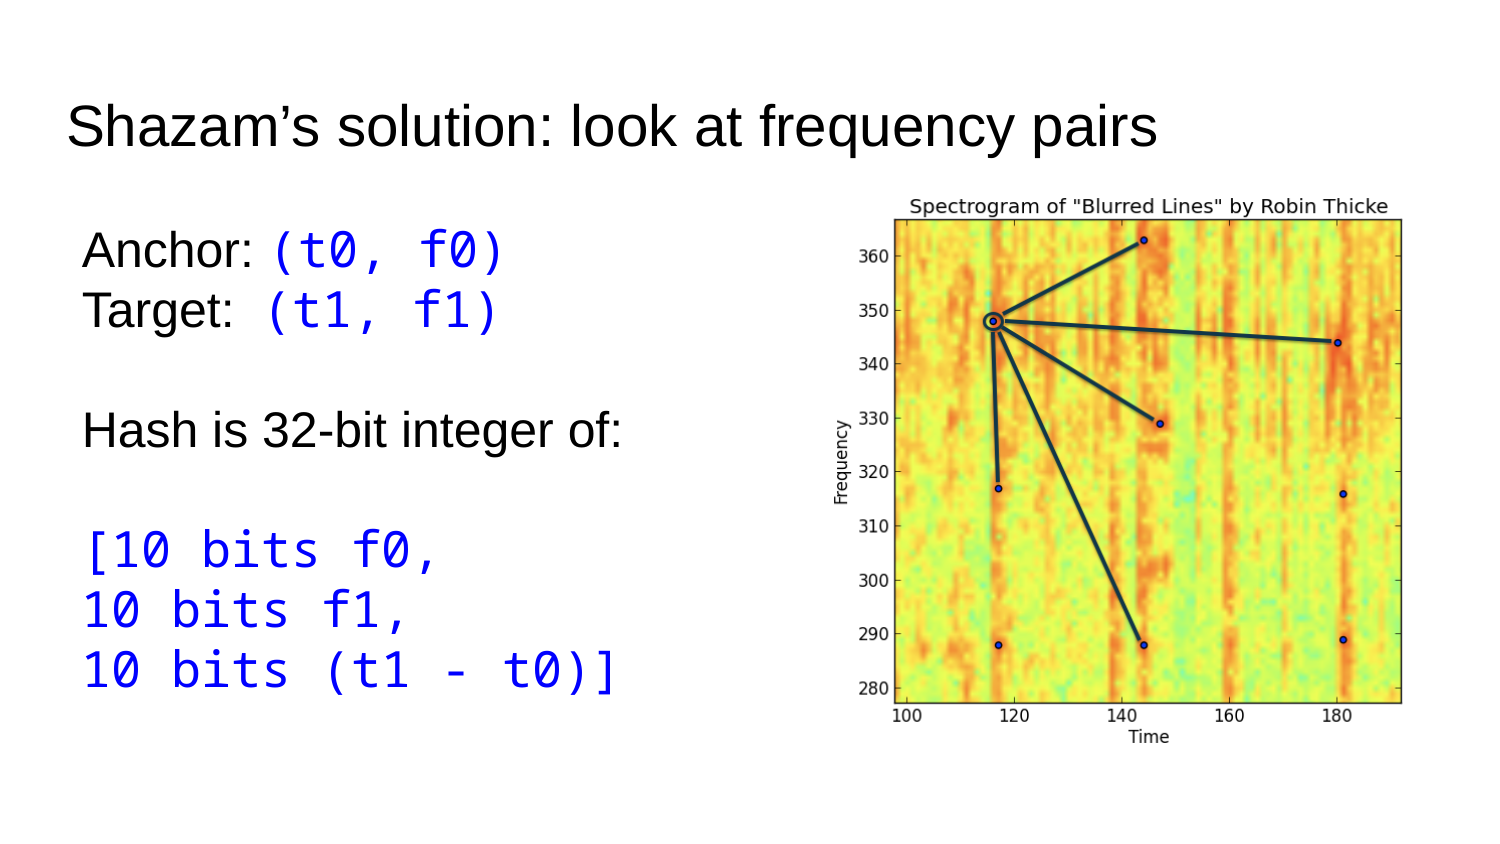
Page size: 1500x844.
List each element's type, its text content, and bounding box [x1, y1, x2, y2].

text_box Anchor: (t0, f0) Target: (t1, f1) Hash is 32-bit integer of: [10 bits f0, 10 bits f1, 10 bits (t1 - t0)] [66, 202, 812, 734]
picture [817, 188, 1450, 750]
title Shazam’s solution: look at frequency pairs [51, 72, 1449, 167]
